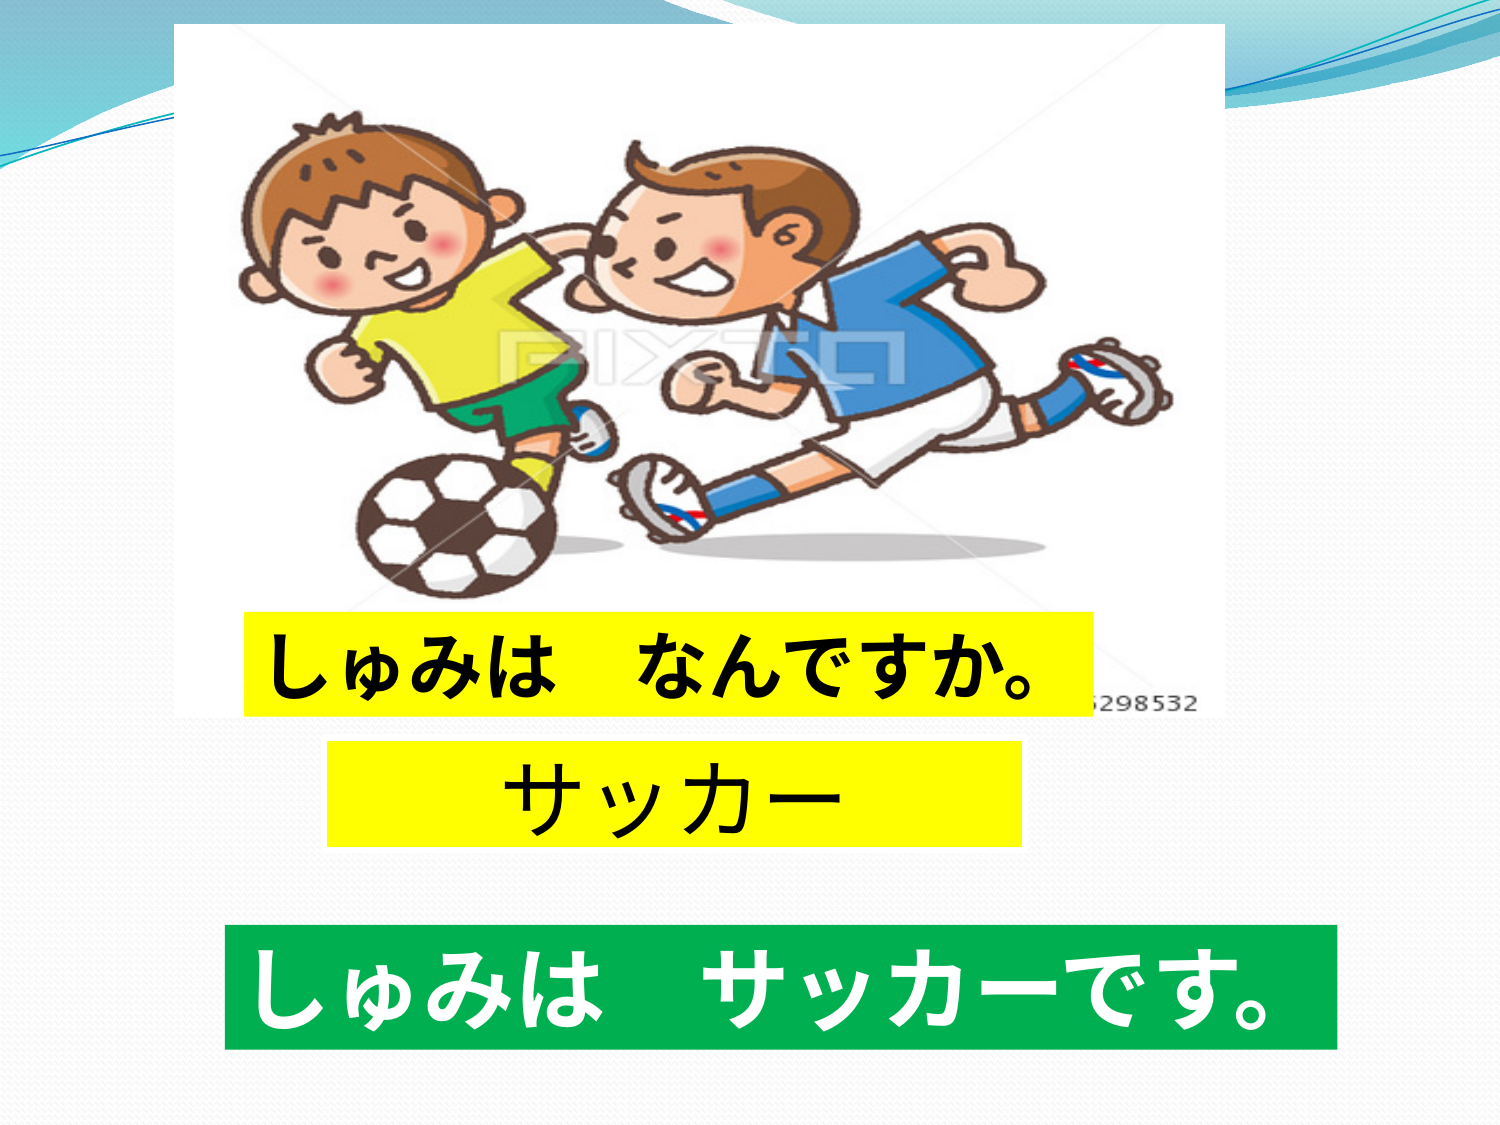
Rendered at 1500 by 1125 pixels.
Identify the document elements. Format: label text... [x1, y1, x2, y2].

title サッカー [321, 734, 1028, 853]
picture [174, 24, 1226, 719]
text_box しゅみは サッカーです。 [224, 924, 1338, 1050]
